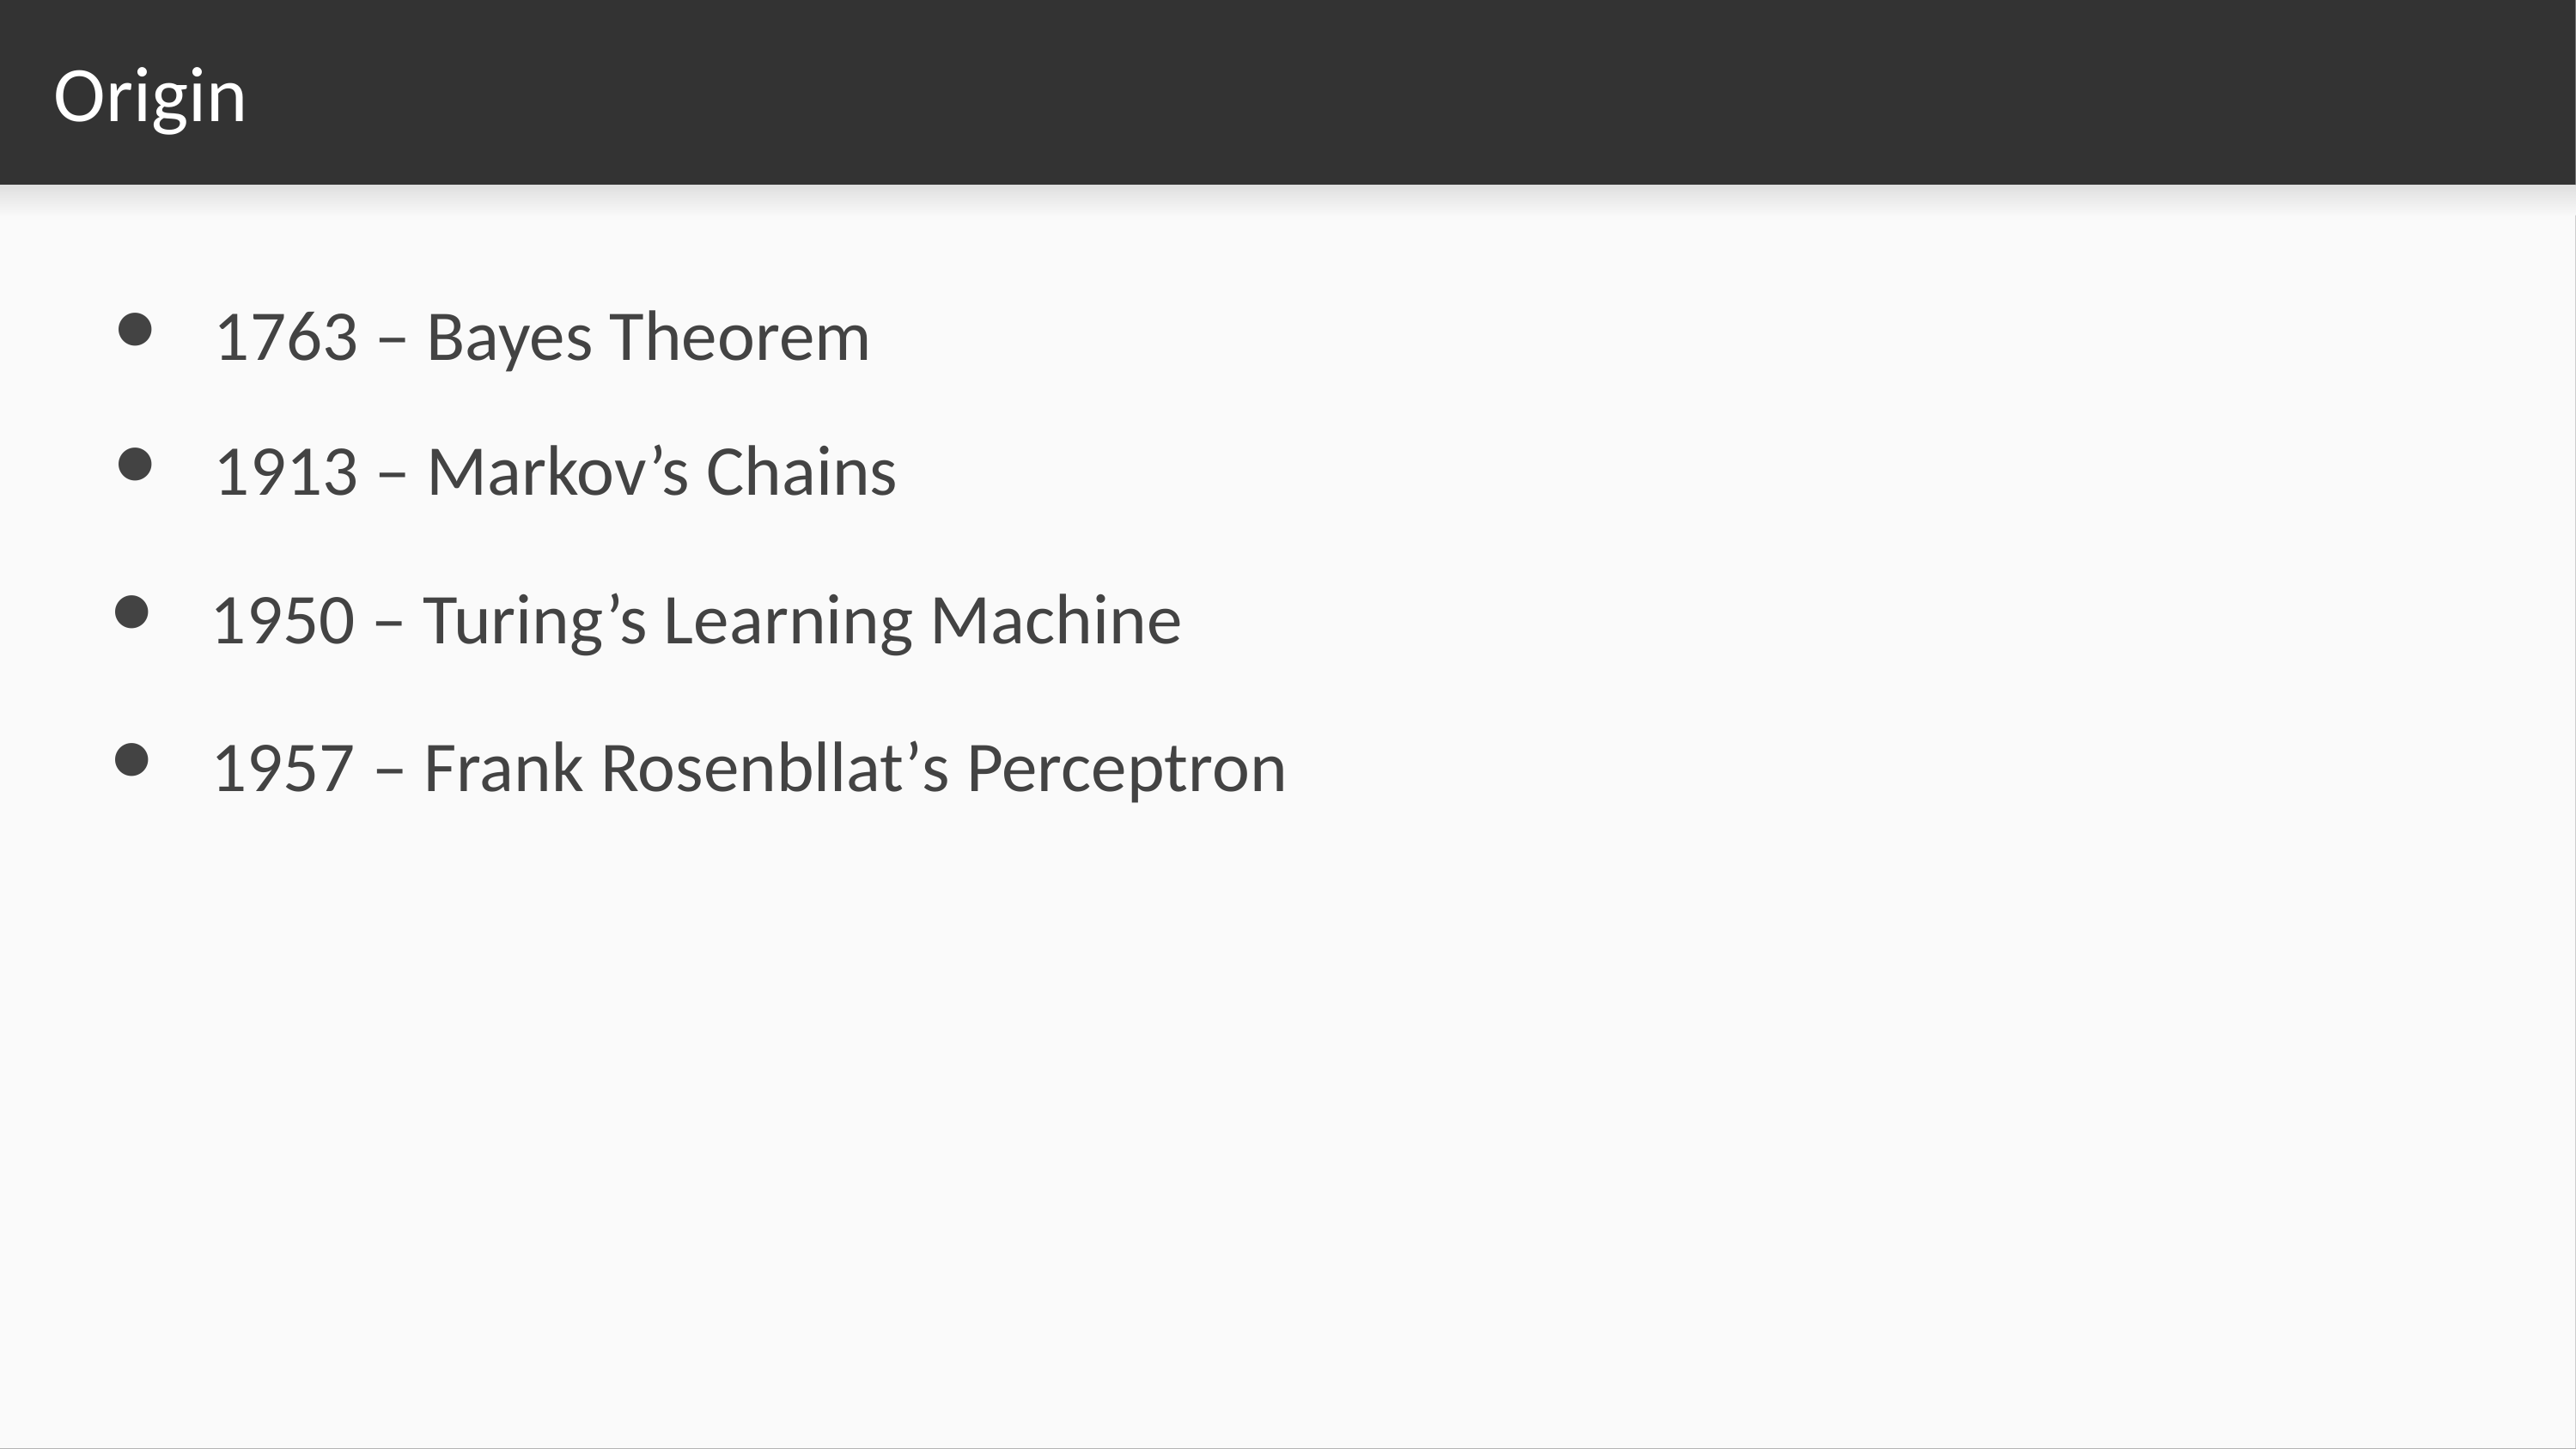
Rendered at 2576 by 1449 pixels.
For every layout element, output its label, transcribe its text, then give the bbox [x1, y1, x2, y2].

title Origin [27, 4, 2514, 175]
text_box 1957 – Frank Rosenbllat’s Perceptron [56, 697, 2511, 844]
list 1763 – Bayes Theorem [59, 250, 2514, 385]
text_box 1913 – Markov’s Chains [59, 385, 2514, 548]
text_box 1950 – Turing’s Learning Machine [56, 533, 2511, 697]
